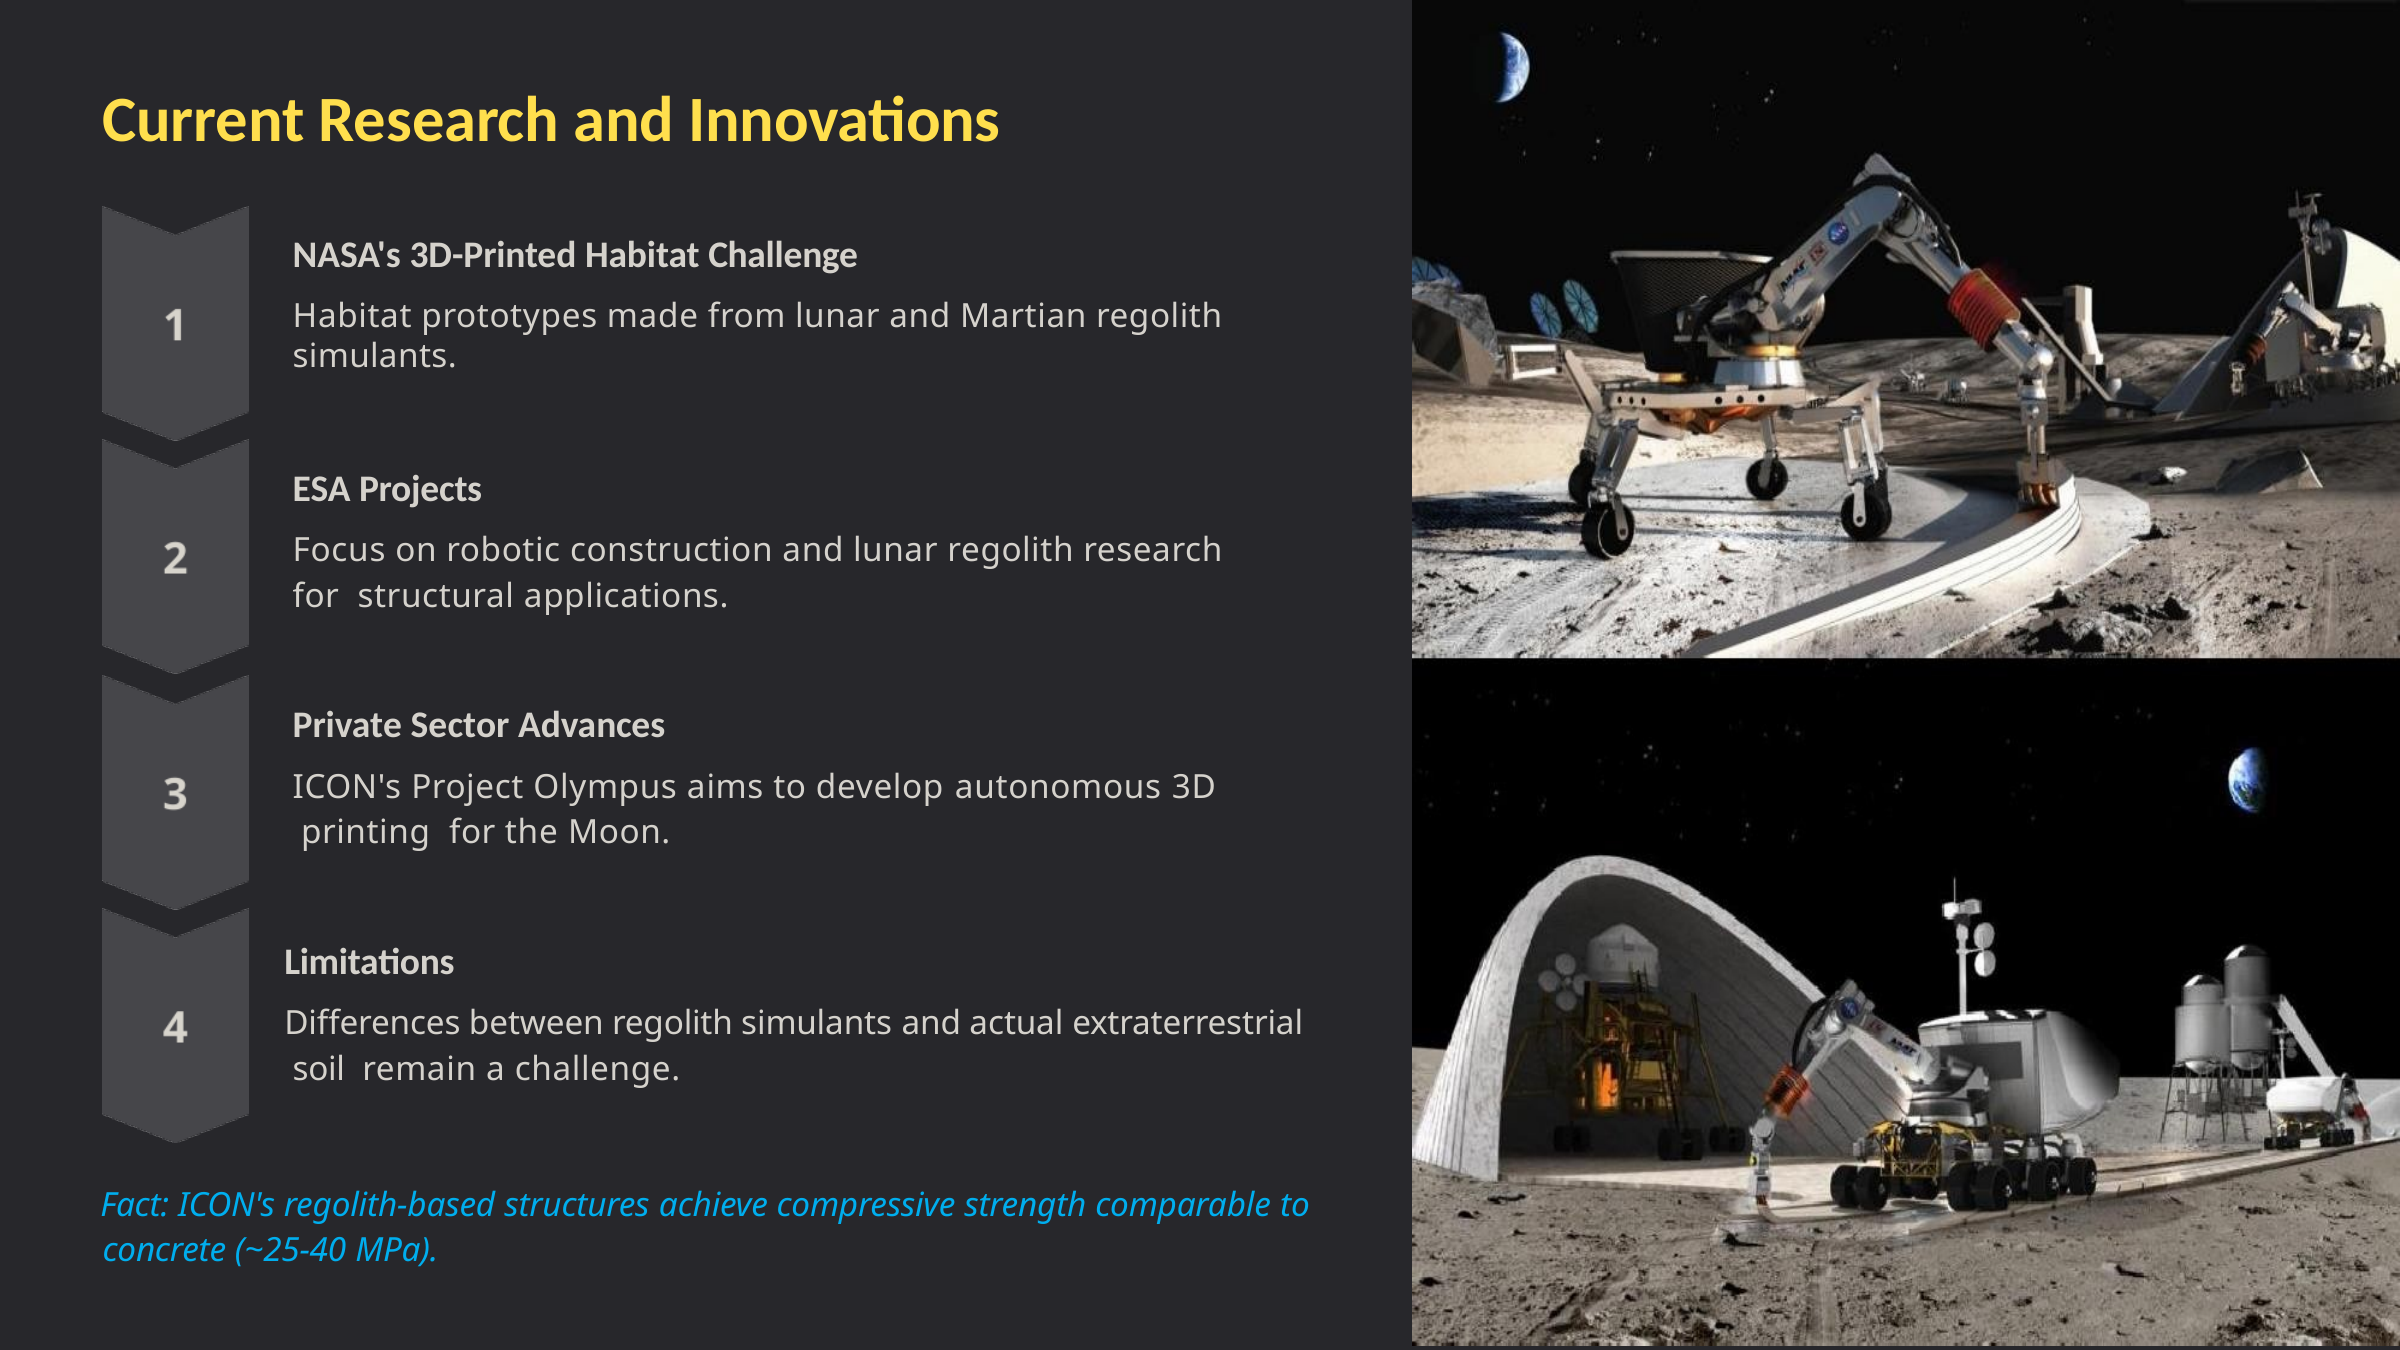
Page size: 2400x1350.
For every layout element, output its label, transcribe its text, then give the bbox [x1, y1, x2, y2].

text_box NASA's 3D-Printed Habitat Challenge Habitat prototypes made from lunar and Martian regolith simulants. [290, 205, 1343, 375]
picture [1412, 0, 2400, 1346]
picture [102, 205, 249, 1143]
text_box ESA Projects Focus on robotic construction and lunar regolith research for structural applications. Private Sector Advances ICON's Project Olympus aims to develop autonomous 3D printing for the Moon. Limitations Differences between regolith simulants and actual extraterrestrial soil remain a challenge. Fact: ICON's regolith-based structures achieve compressive strength comparable to concrete (~25-40 MPa). [100, 439, 1355, 1269]
title Current Research and Innovations [100, 74, 1004, 303]
